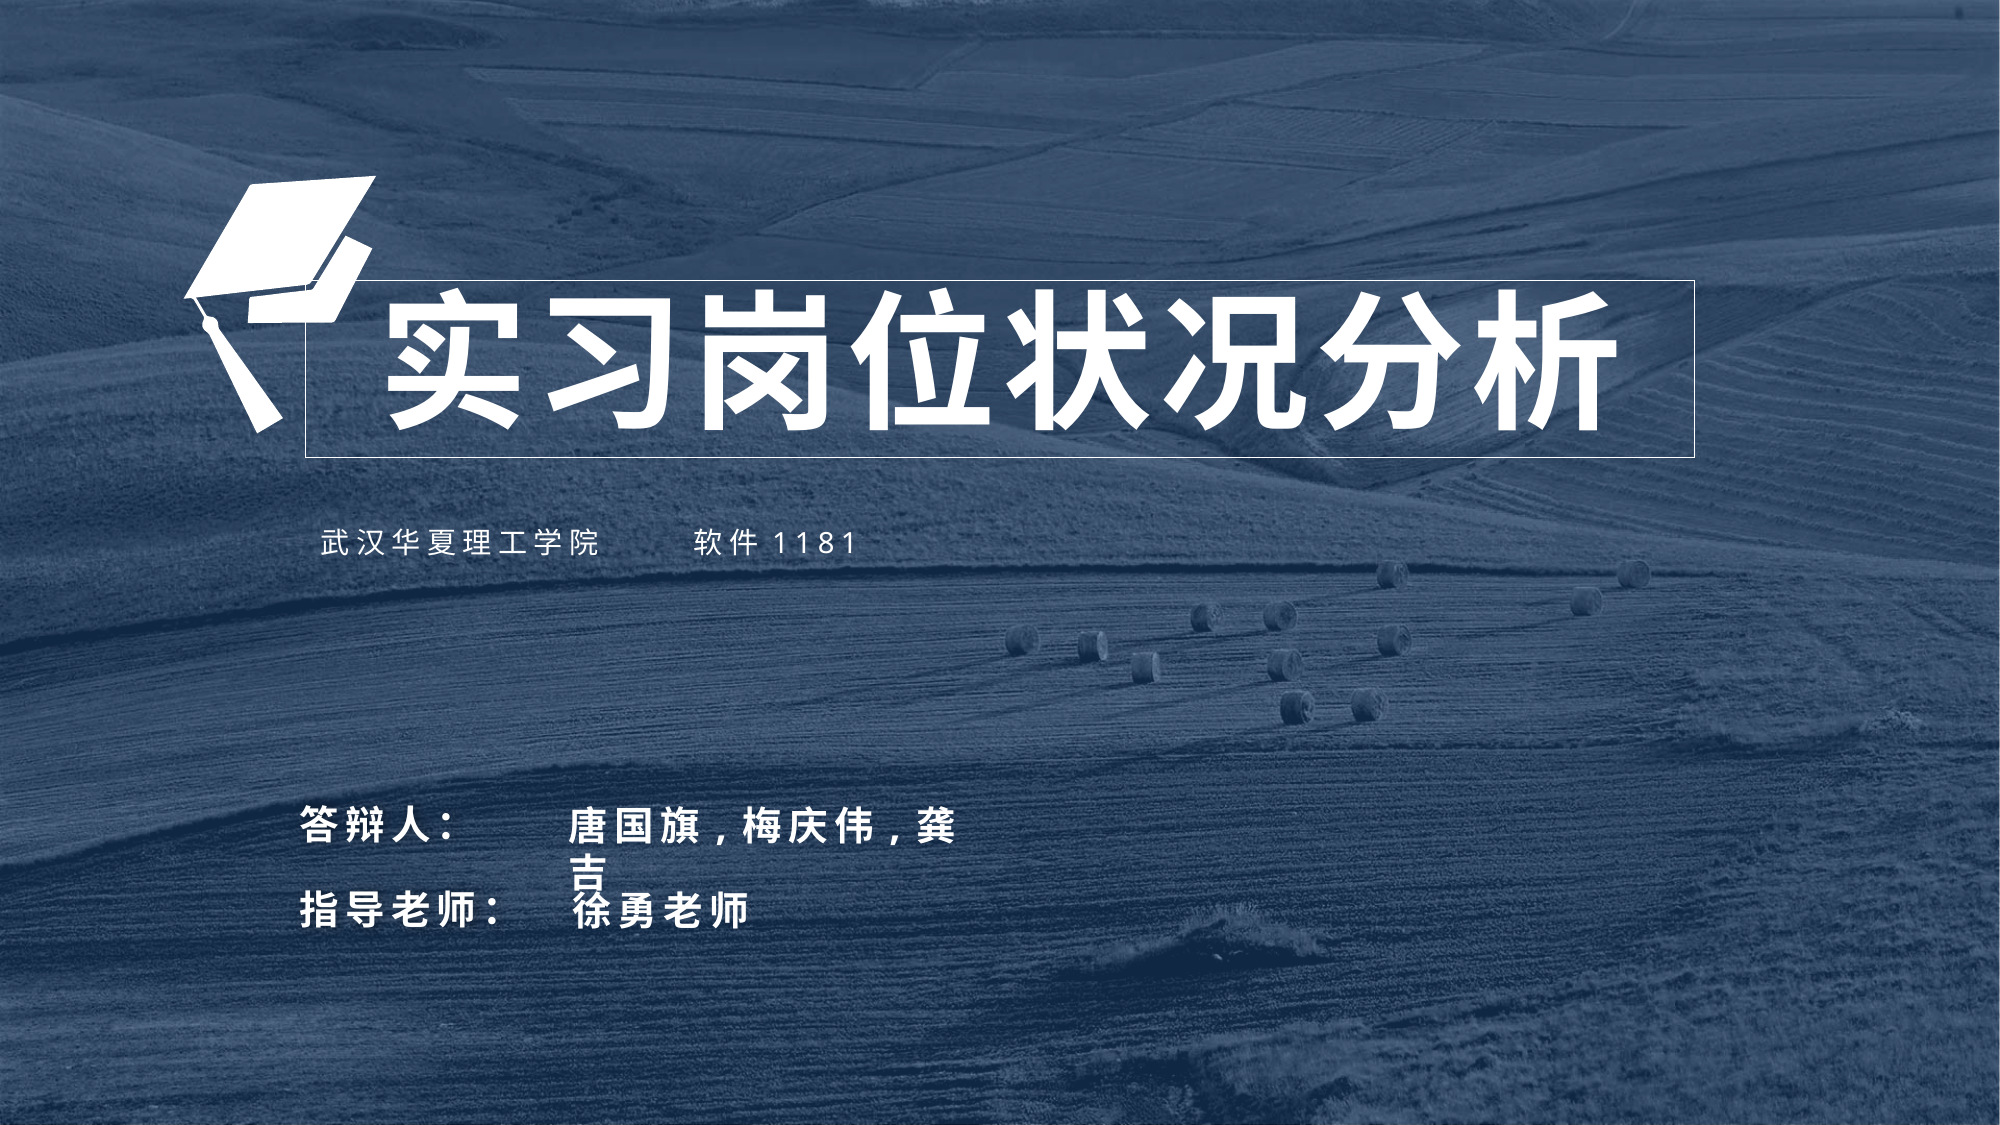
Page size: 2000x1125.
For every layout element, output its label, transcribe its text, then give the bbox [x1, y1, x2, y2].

text_box 徐勇老师 [557, 878, 822, 941]
text_box 答辩人： [283, 788, 509, 858]
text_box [185, 171, 420, 390]
text_box 唐国旗,梅庆伟,龚吉 [553, 792, 1011, 903]
text_box 武汉华夏理工学院 软件1181 [305, 517, 1309, 568]
text_box 实习岗位状况分析 [305, 280, 1695, 458]
text_box 指导老师： [283, 874, 509, 944]
